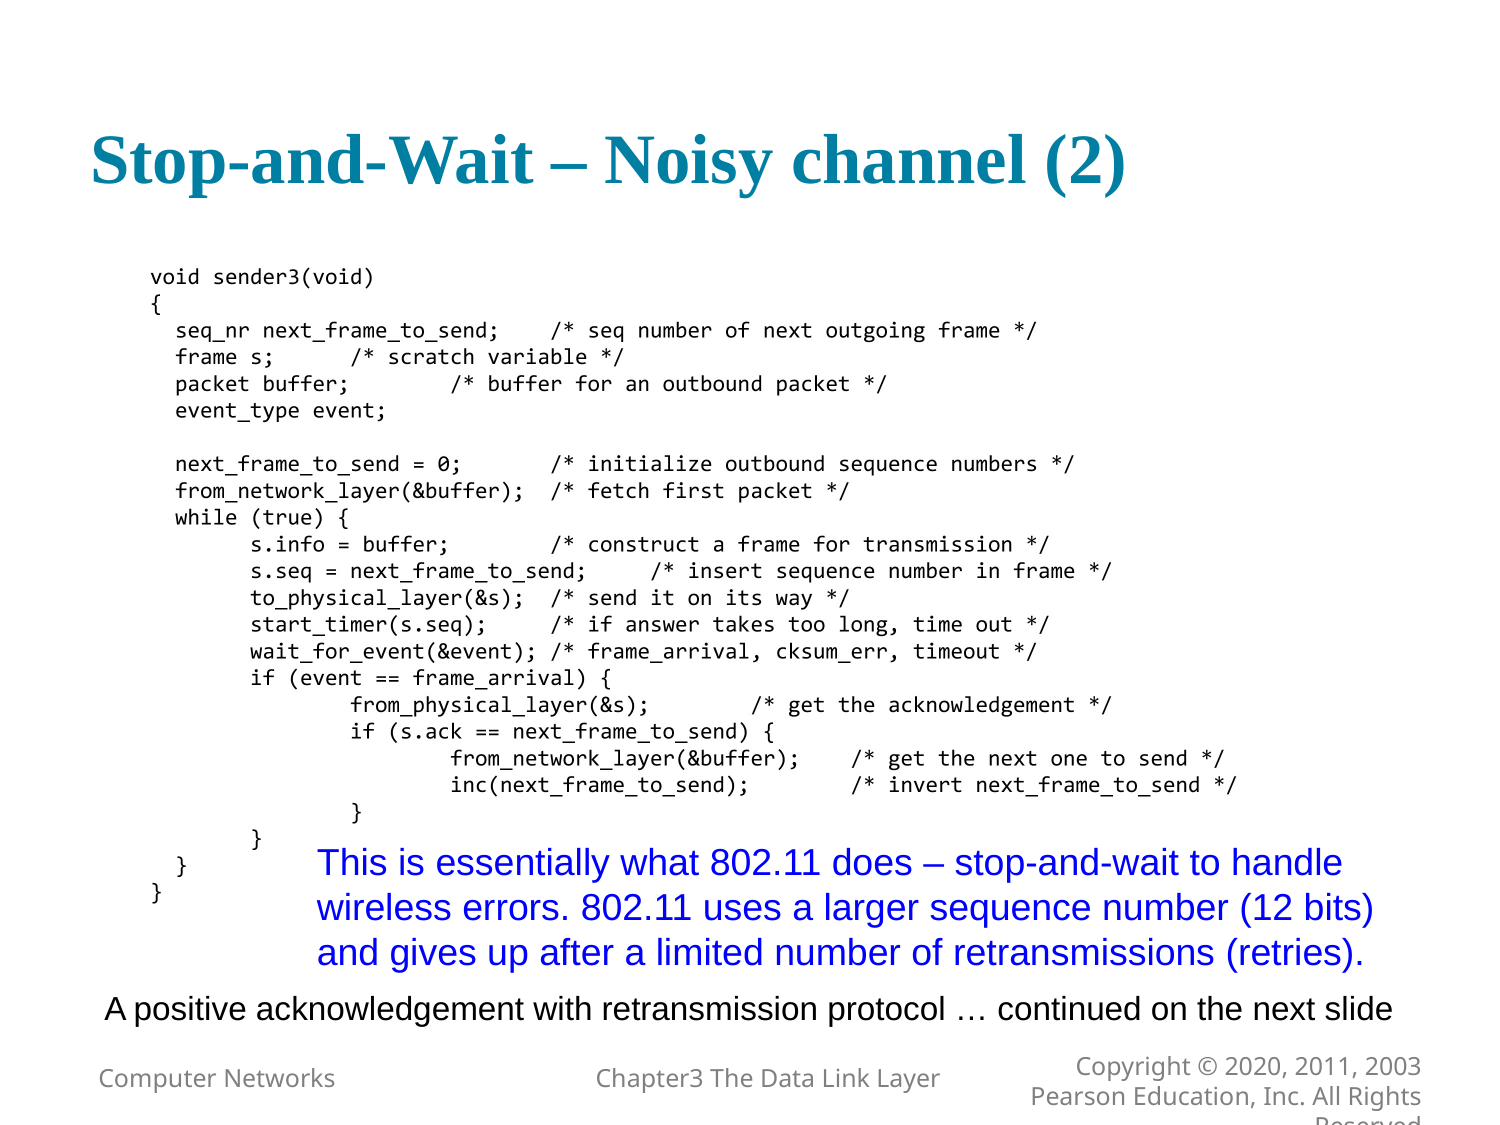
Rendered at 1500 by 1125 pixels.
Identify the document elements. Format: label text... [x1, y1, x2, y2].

text_box This is essentially what 802.11 does – stop-and-wait to handle wireless errors. 802.11 uses a larger sequence number (12 bits) and gives up after a limited number of retransmissions (retries). [302, 830, 1408, 981]
picture [147, 259, 1353, 909]
list A positive acknowledgement with retransmission protocol … continued on the next slide [75, 956, 1425, 1042]
title Stop-and-Wait – Noisy channel (2) [75, 37, 1425, 213]
